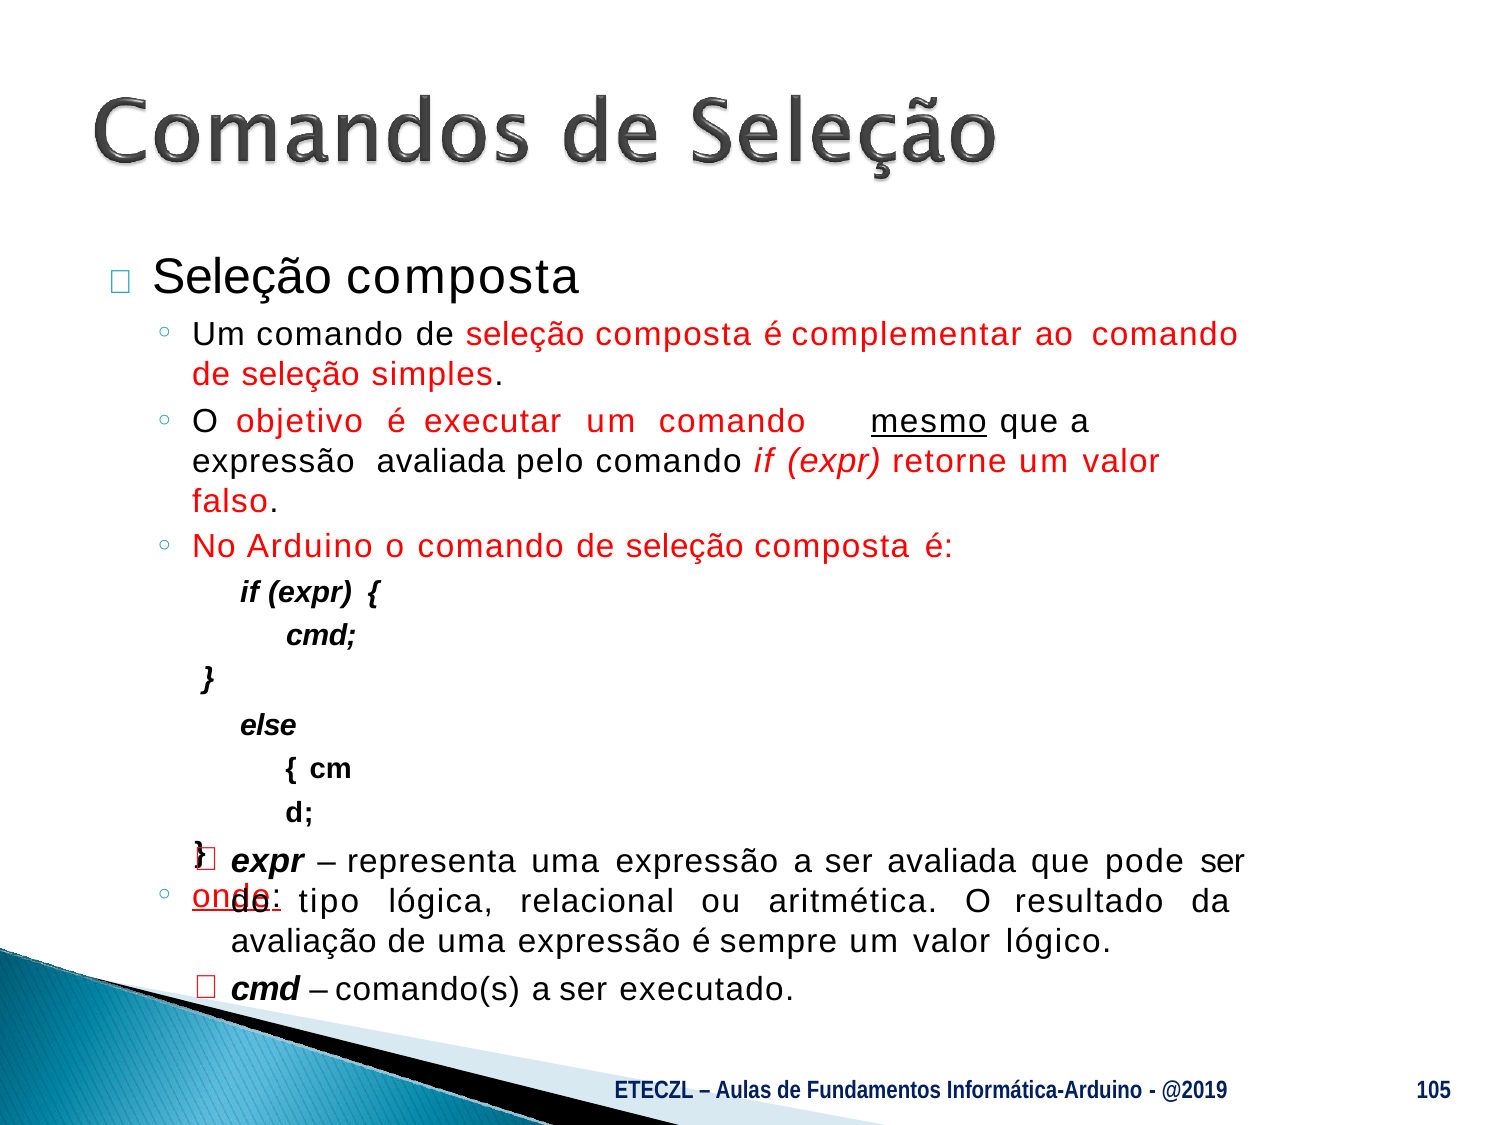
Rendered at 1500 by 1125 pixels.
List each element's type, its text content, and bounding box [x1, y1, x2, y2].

text_box [35, 60, 1080, 248]
title  Seleção composta [105, 248, 586, 432]
footer ETECZL – Aulas de Fundamentos Informática-Arduino - @2019 [612, 1072, 1364, 1125]
slide_number 105 [1412, 1072, 1468, 1125]
text_box expr – representa uma expressão a ser avaliada que pode ser do tipo lógica, relacional ou aritmética. O resultado da avaliação de uma expressão é sempre um valor lógico. cmd – comando(s) a ser executado. [191, 835, 1258, 1008]
text_box Um comando de seleção composta é complementar ao comando de seleção simples. O objetivo é executar um comando mesmo que a expressão avaliada pelo comando if (expr) retorne um valor falso. No Arduino o comando de seleção composta é: if (expr) { cmd; } else { cmd; } onde: [152, 309, 1257, 914]
picture [0, 948, 558, 1125]
